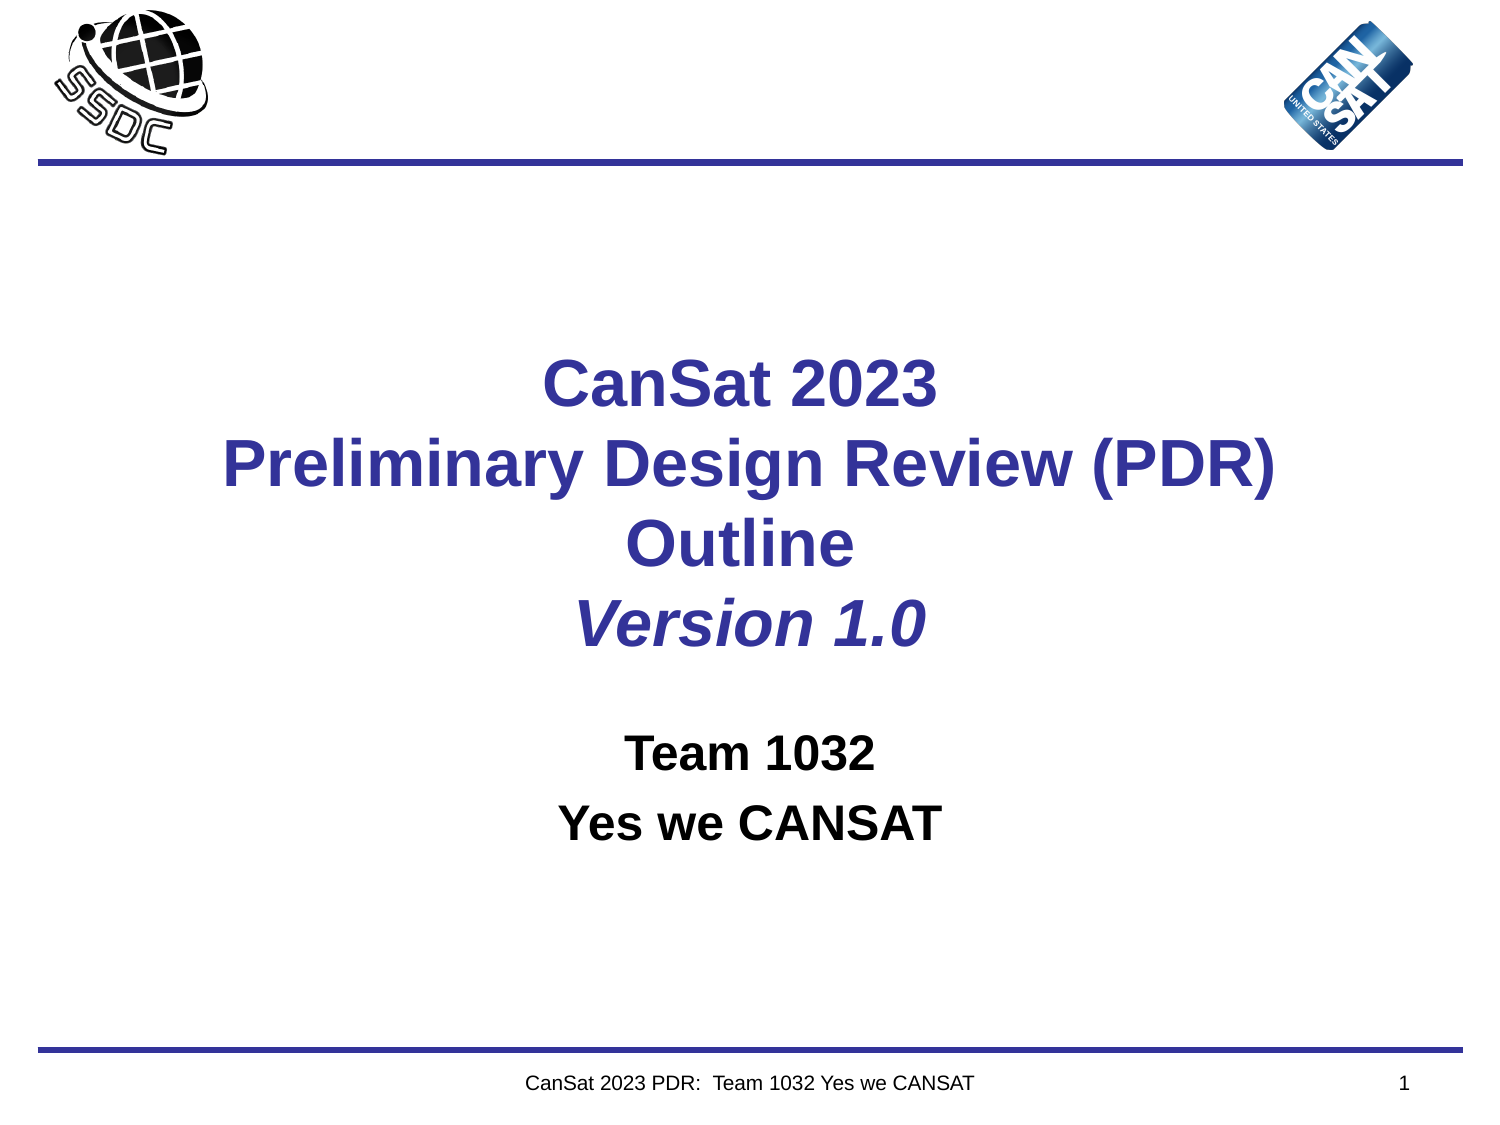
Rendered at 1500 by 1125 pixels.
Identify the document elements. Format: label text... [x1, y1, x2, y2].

picture [9, 0, 263, 184]
title CanSat 2023 Preliminary Design Review (PDR) Outline Version 1.0 [112, 349, 1388, 650]
picture [1284, 21, 1413, 150]
footer CanSat 2023 PDR: Team 1032 Yes we CANSAT [450, 1062, 1050, 1103]
slide_number 1 [1312, 1062, 1425, 1104]
subtitle Team 1032 Yes we CANSAT [225, 712, 1275, 925]
